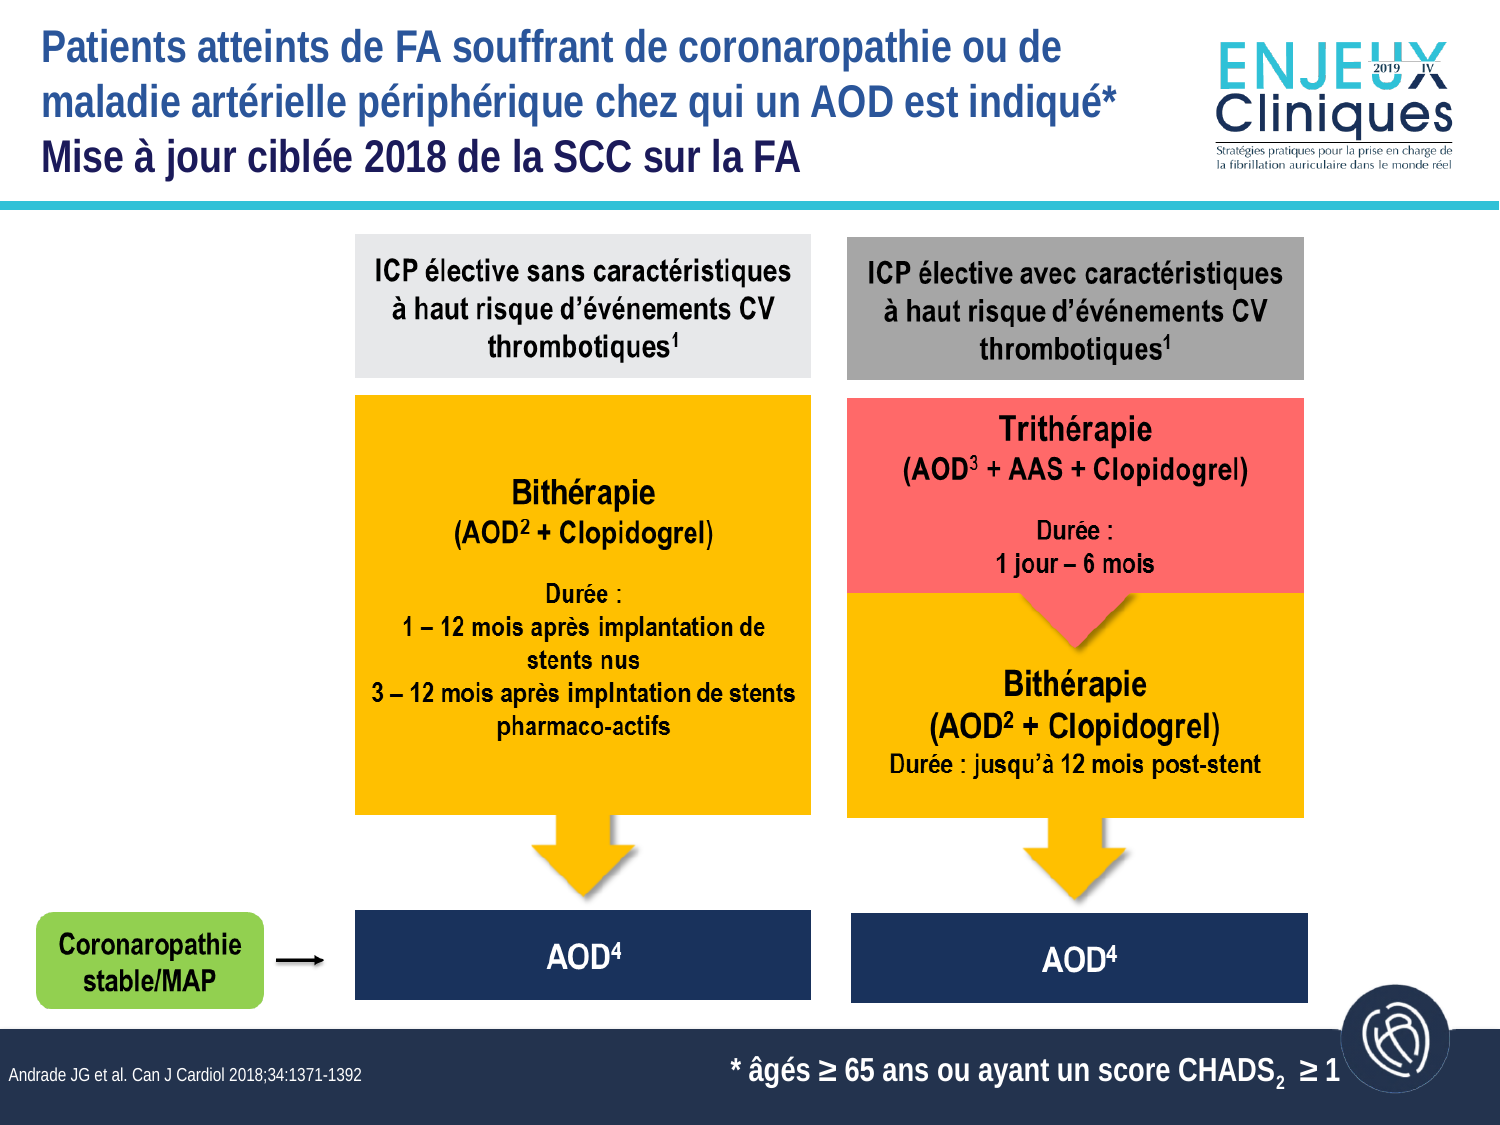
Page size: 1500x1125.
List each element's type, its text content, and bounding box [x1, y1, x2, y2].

picture [36, 911, 341, 1017]
picture [353, 234, 816, 1000]
picture [1209, 35, 1456, 176]
picture [1332, 976, 1456, 1100]
picture [847, 237, 1309, 1003]
text_box * âgés ≥ 65 ans ou ayant un score CHADS2 ≥ 1 [715, 1040, 1328, 1102]
text_box Andrade JG et al. Can J Cardiol 2018;34:1371-1392 [6, 1042, 1066, 1109]
text_box [0, 1028, 1500, 1125]
text_box Patients atteints de FA souffrant de coronaropathie ou de maladie artérielle périphérique chez qui un AOD est indiqué* Mise à jour ciblée 2018 de la SCC sur la FA [26, 9, 1209, 190]
